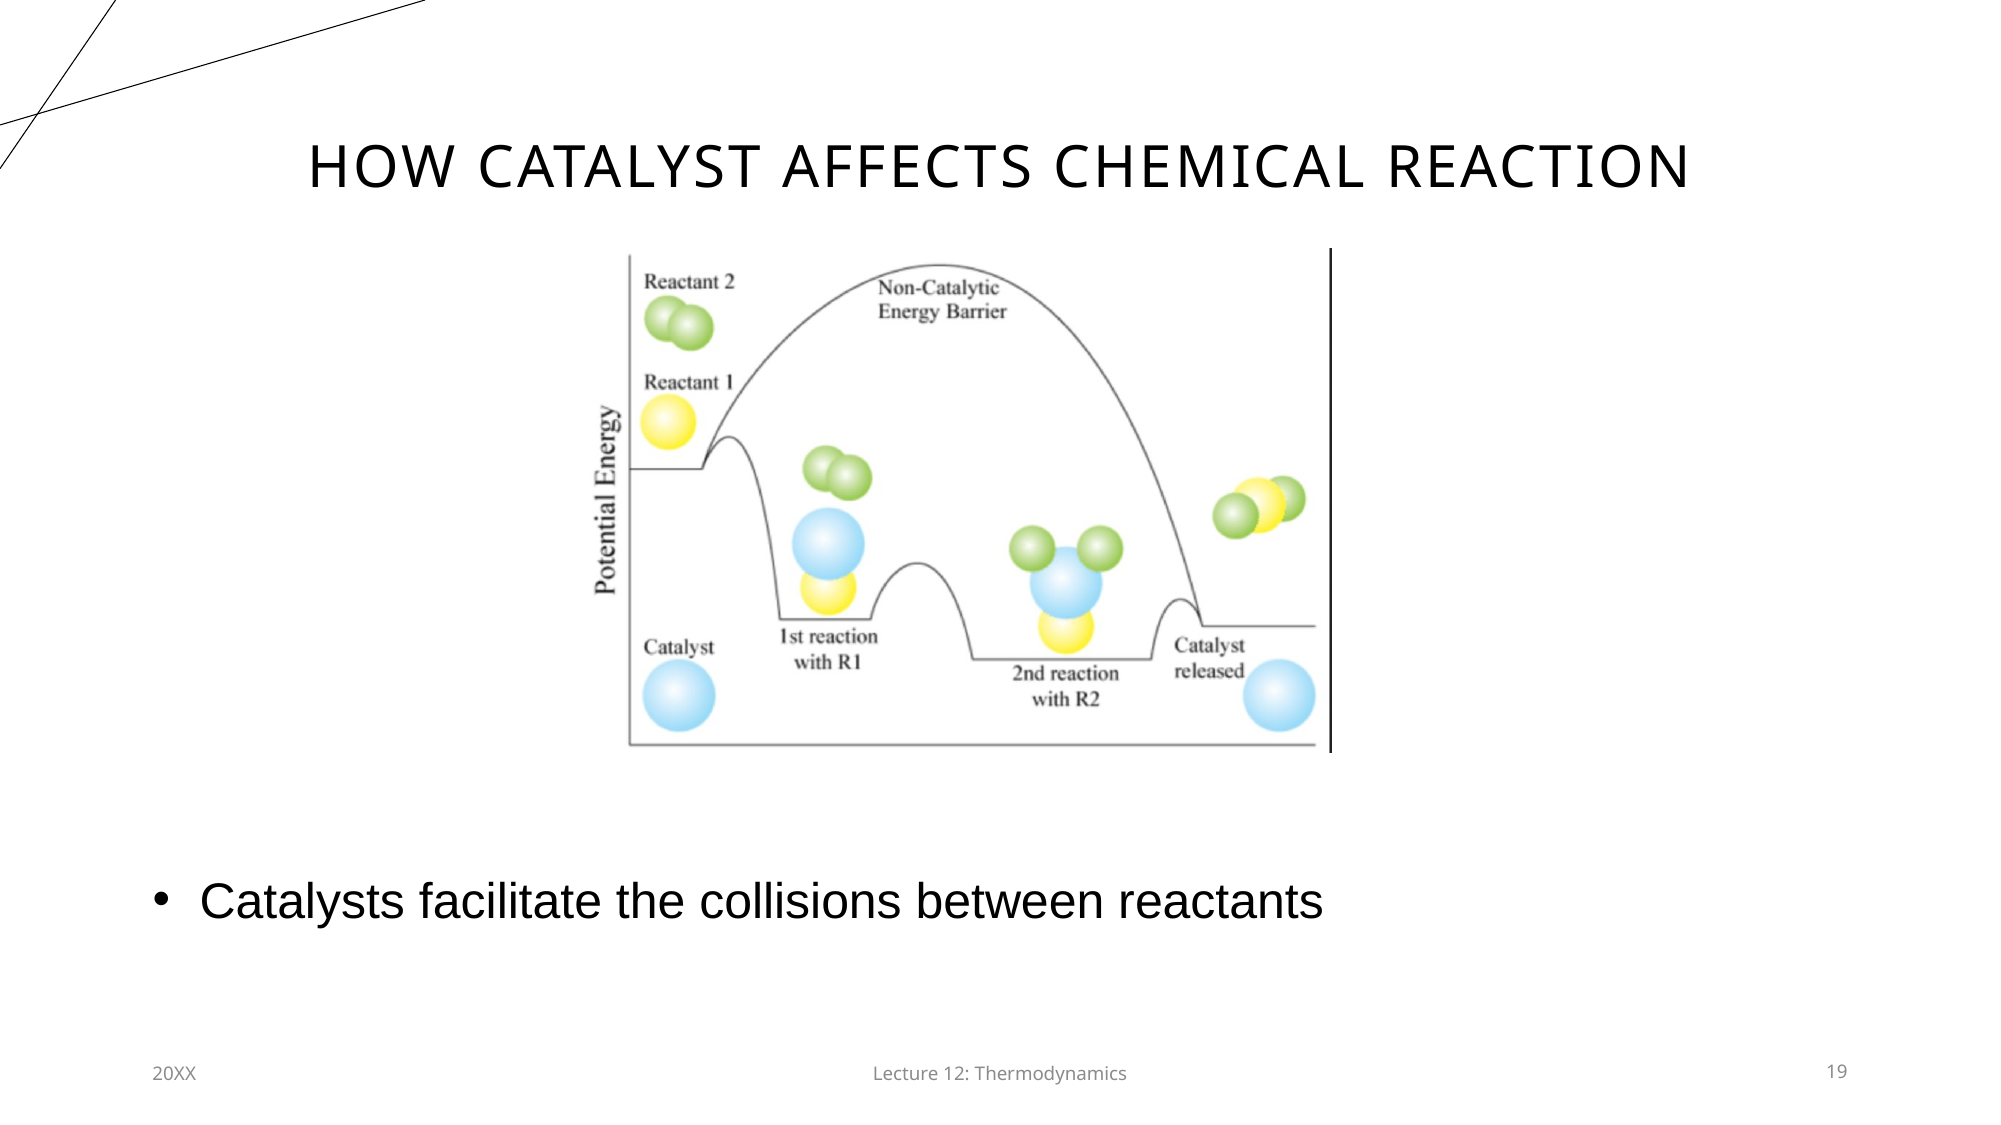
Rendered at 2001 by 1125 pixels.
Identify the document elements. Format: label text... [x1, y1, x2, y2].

slide_number 19 [1412, 1042, 1863, 1103]
footer Lecture 12: Thermodynamics​ [662, 1042, 1338, 1103]
title How catalyst affects chemical reaction [137, 59, 1863, 278]
picture [590, 248, 1332, 753]
text_box Catalysts facilitate the collisions between reactants [137, 860, 1858, 936]
slide_number 20XX [137, 1042, 588, 1103]
